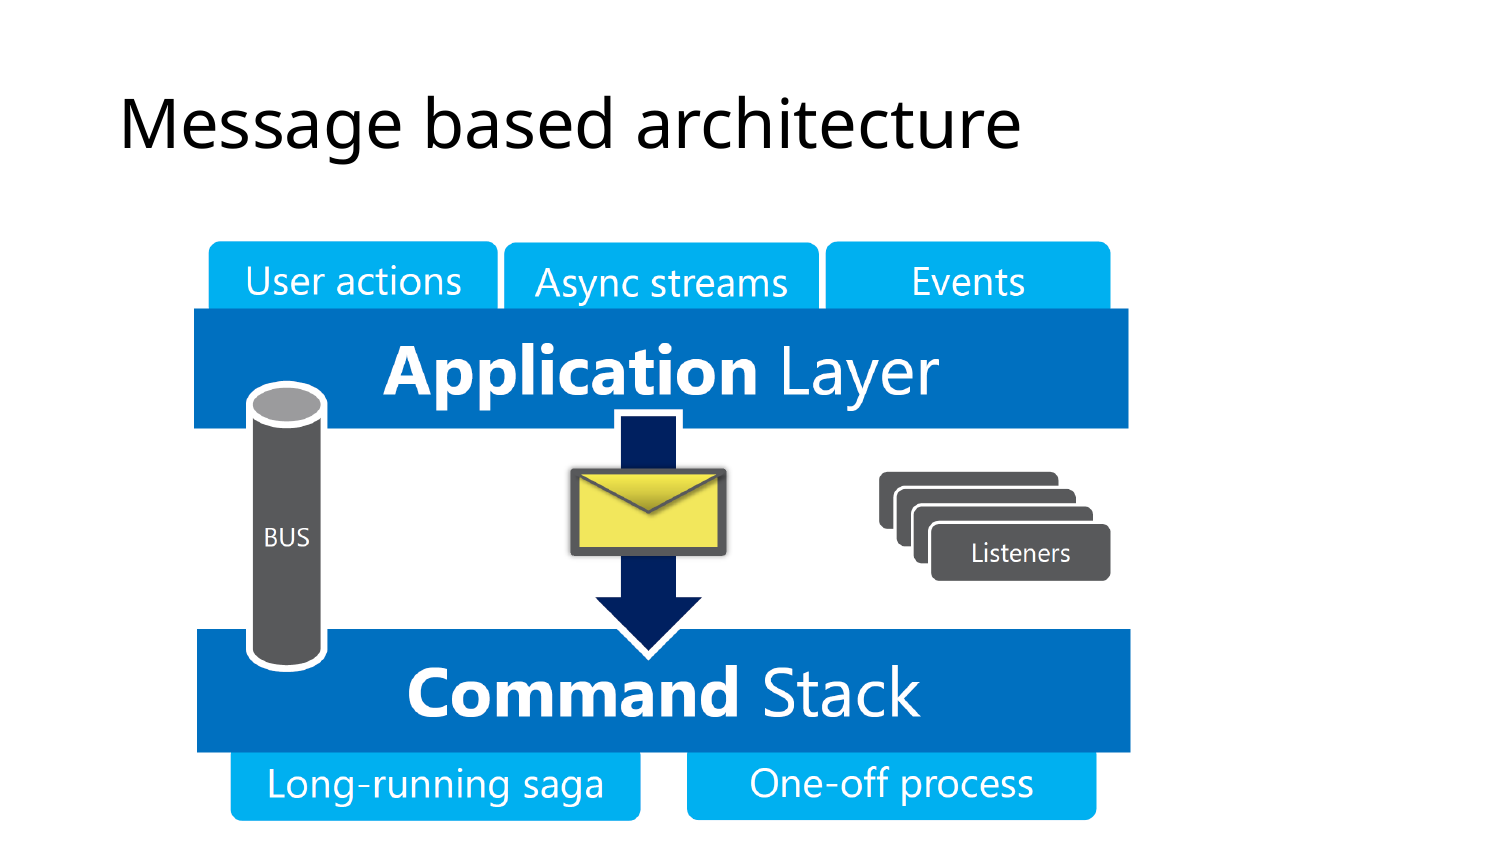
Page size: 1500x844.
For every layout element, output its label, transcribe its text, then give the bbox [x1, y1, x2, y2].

picture [184, 236, 1139, 826]
title Message based architecture [103, 44, 1397, 208]
